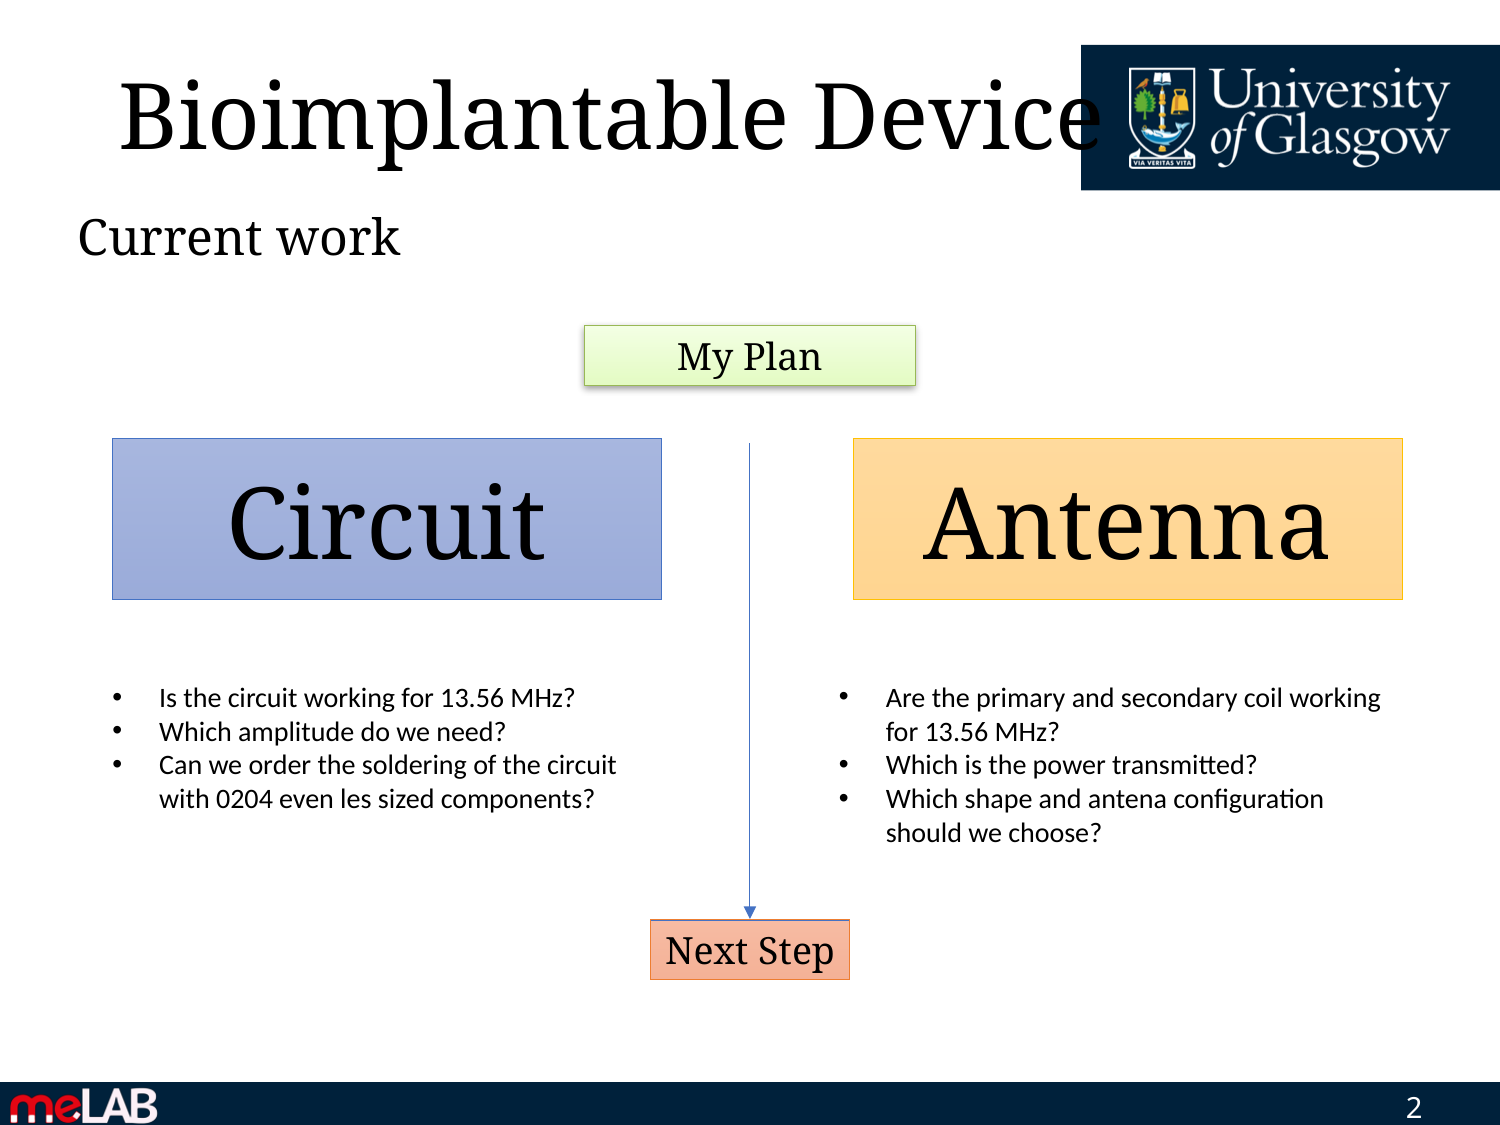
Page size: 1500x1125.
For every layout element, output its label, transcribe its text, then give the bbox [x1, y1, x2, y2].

text_box Current work [62, 197, 937, 273]
text_box Is the circuit working for 13.56 MHz? Which amplitude do we need? Can we order the soldering of the circuit with 0204 even les sized components? [97, 672, 676, 856]
text_box Are the primary and secondary coil working for 13.56 MHz? Which is the power transmitted? Which shape and antena configuration should we choose? [824, 672, 1403, 890]
picture [8, 1079, 162, 1125]
text_box Antenna [853, 438, 1403, 600]
text_box Bioimplantable Device [103, 11, 1397, 229]
picture [1397, 66, 1452, 169]
text_box Circuit [112, 438, 662, 600]
text_box Next Step [650, 919, 850, 980]
text_box My Plan [584, 325, 916, 386]
